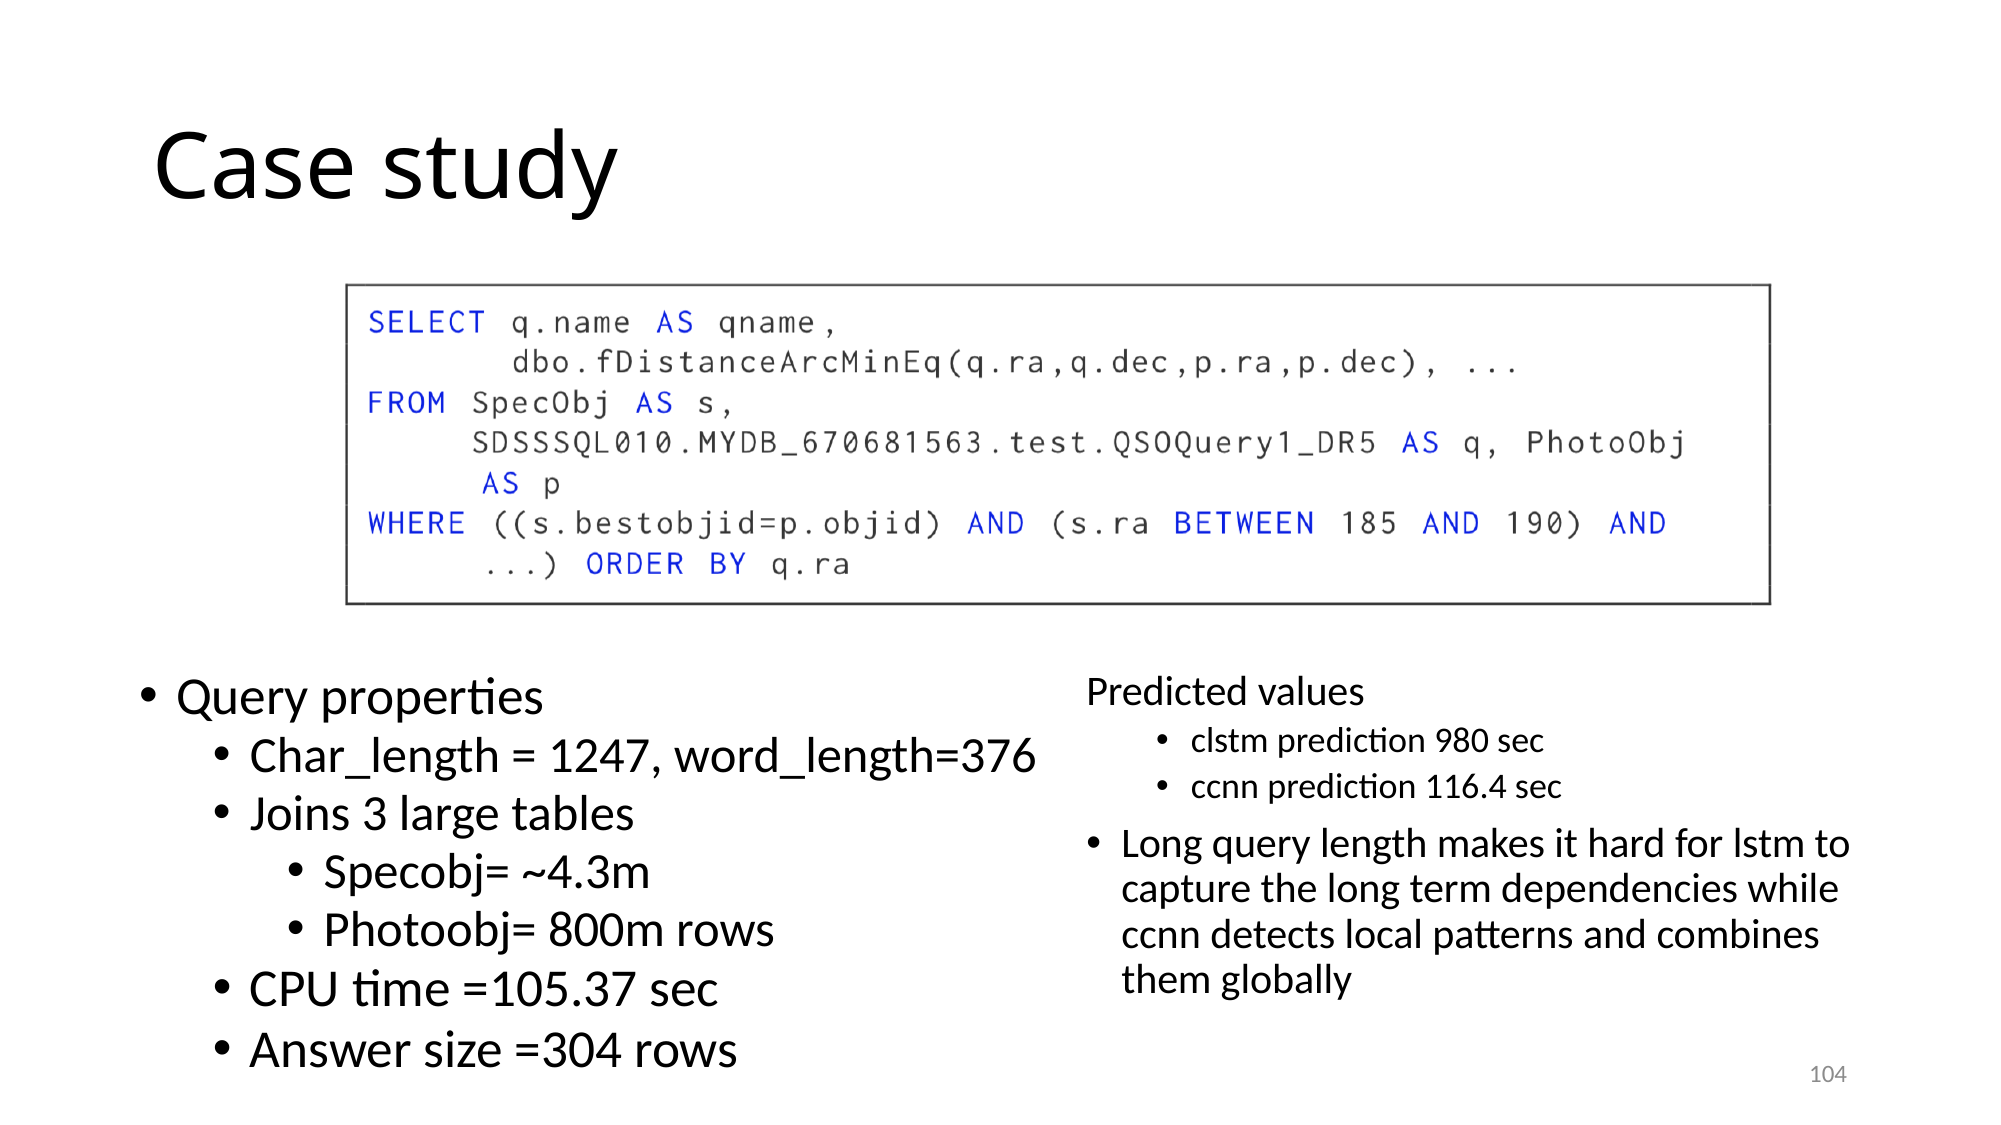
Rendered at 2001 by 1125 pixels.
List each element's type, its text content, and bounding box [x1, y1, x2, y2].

slide_number 104 [1412, 1042, 1863, 1103]
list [326, 266, 1780, 633]
title Case study [137, 59, 1863, 278]
list Predicted values clstm prediction 980 sec ccnn prediction 116.4 sec Long query length makes it hard for lstm to capture the long term dependencies while ccnn detects local patterns and combines them globally [1082, 661, 1876, 1014]
text_box Query properties Char_length = 1247, word_length=376 Joins 3 large tables Specobj= ~4.3m Photoobj= 800m rows CPU time =105.37 sec Answer size =304 rows [124, 660, 1082, 1103]
